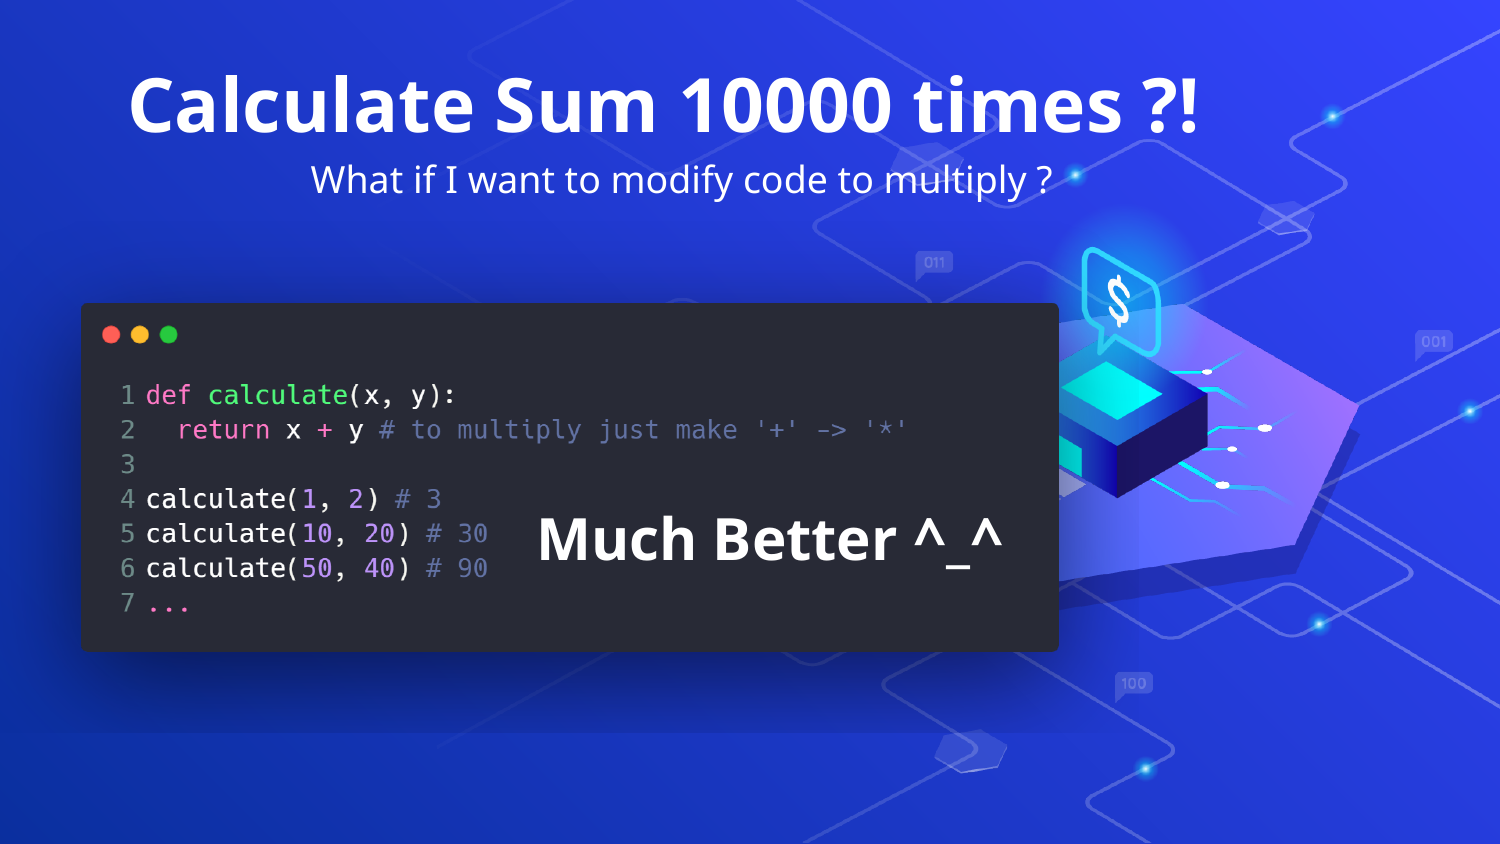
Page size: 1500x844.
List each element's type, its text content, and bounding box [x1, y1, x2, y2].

picture [0, 0, 1500, 844]
text_box What if I want to modify code to multiply ? [121, 11, 1243, 202]
title Calculate Sum 10000 times ?! [103, 0, 1225, 148]
text_box Much Better ^_^ [1143, 381, 1331, 573]
